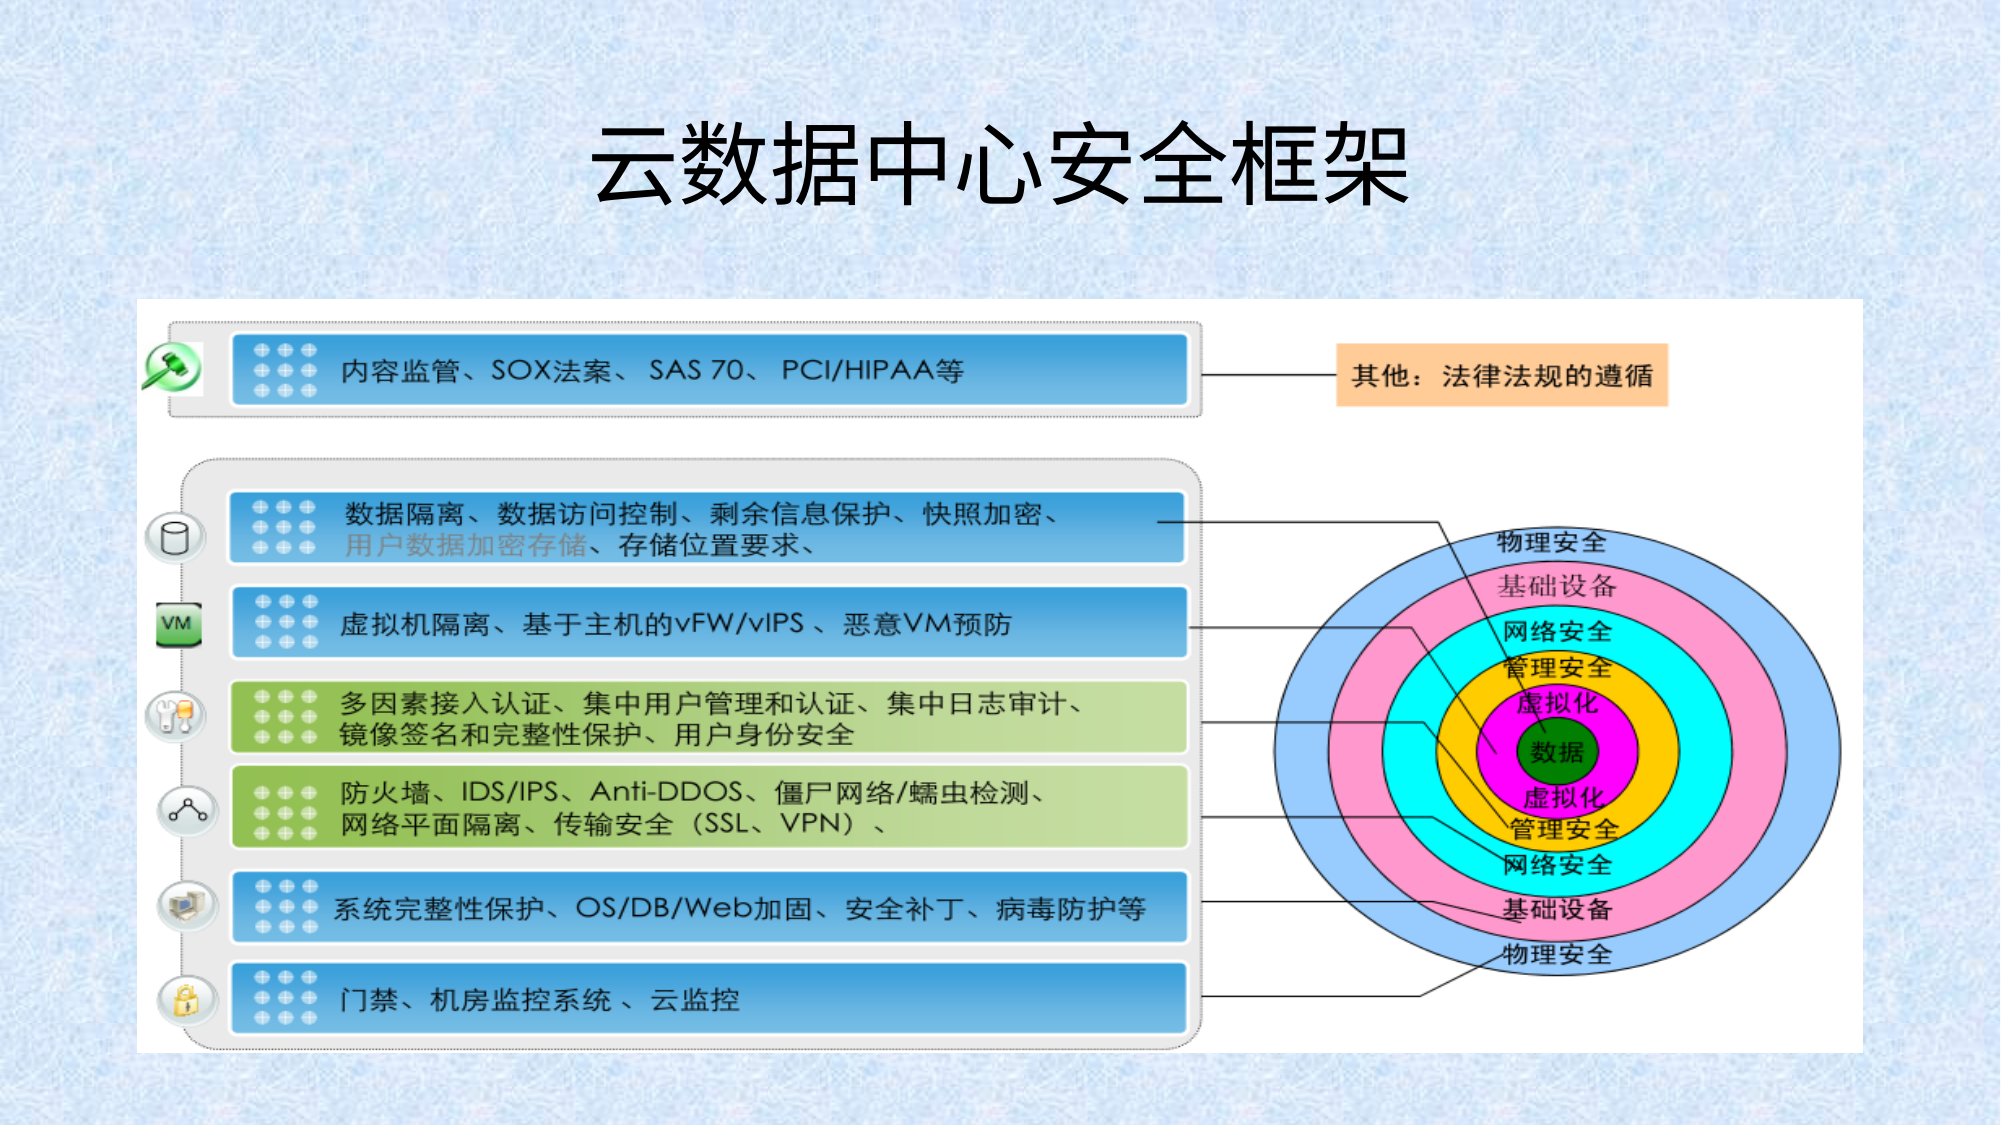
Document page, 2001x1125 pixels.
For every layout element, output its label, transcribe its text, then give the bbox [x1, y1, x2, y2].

title 云数据中心安全框架 [137, 59, 1863, 278]
picture [0, 0, 2001, 1125]
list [137, 299, 1863, 1053]
